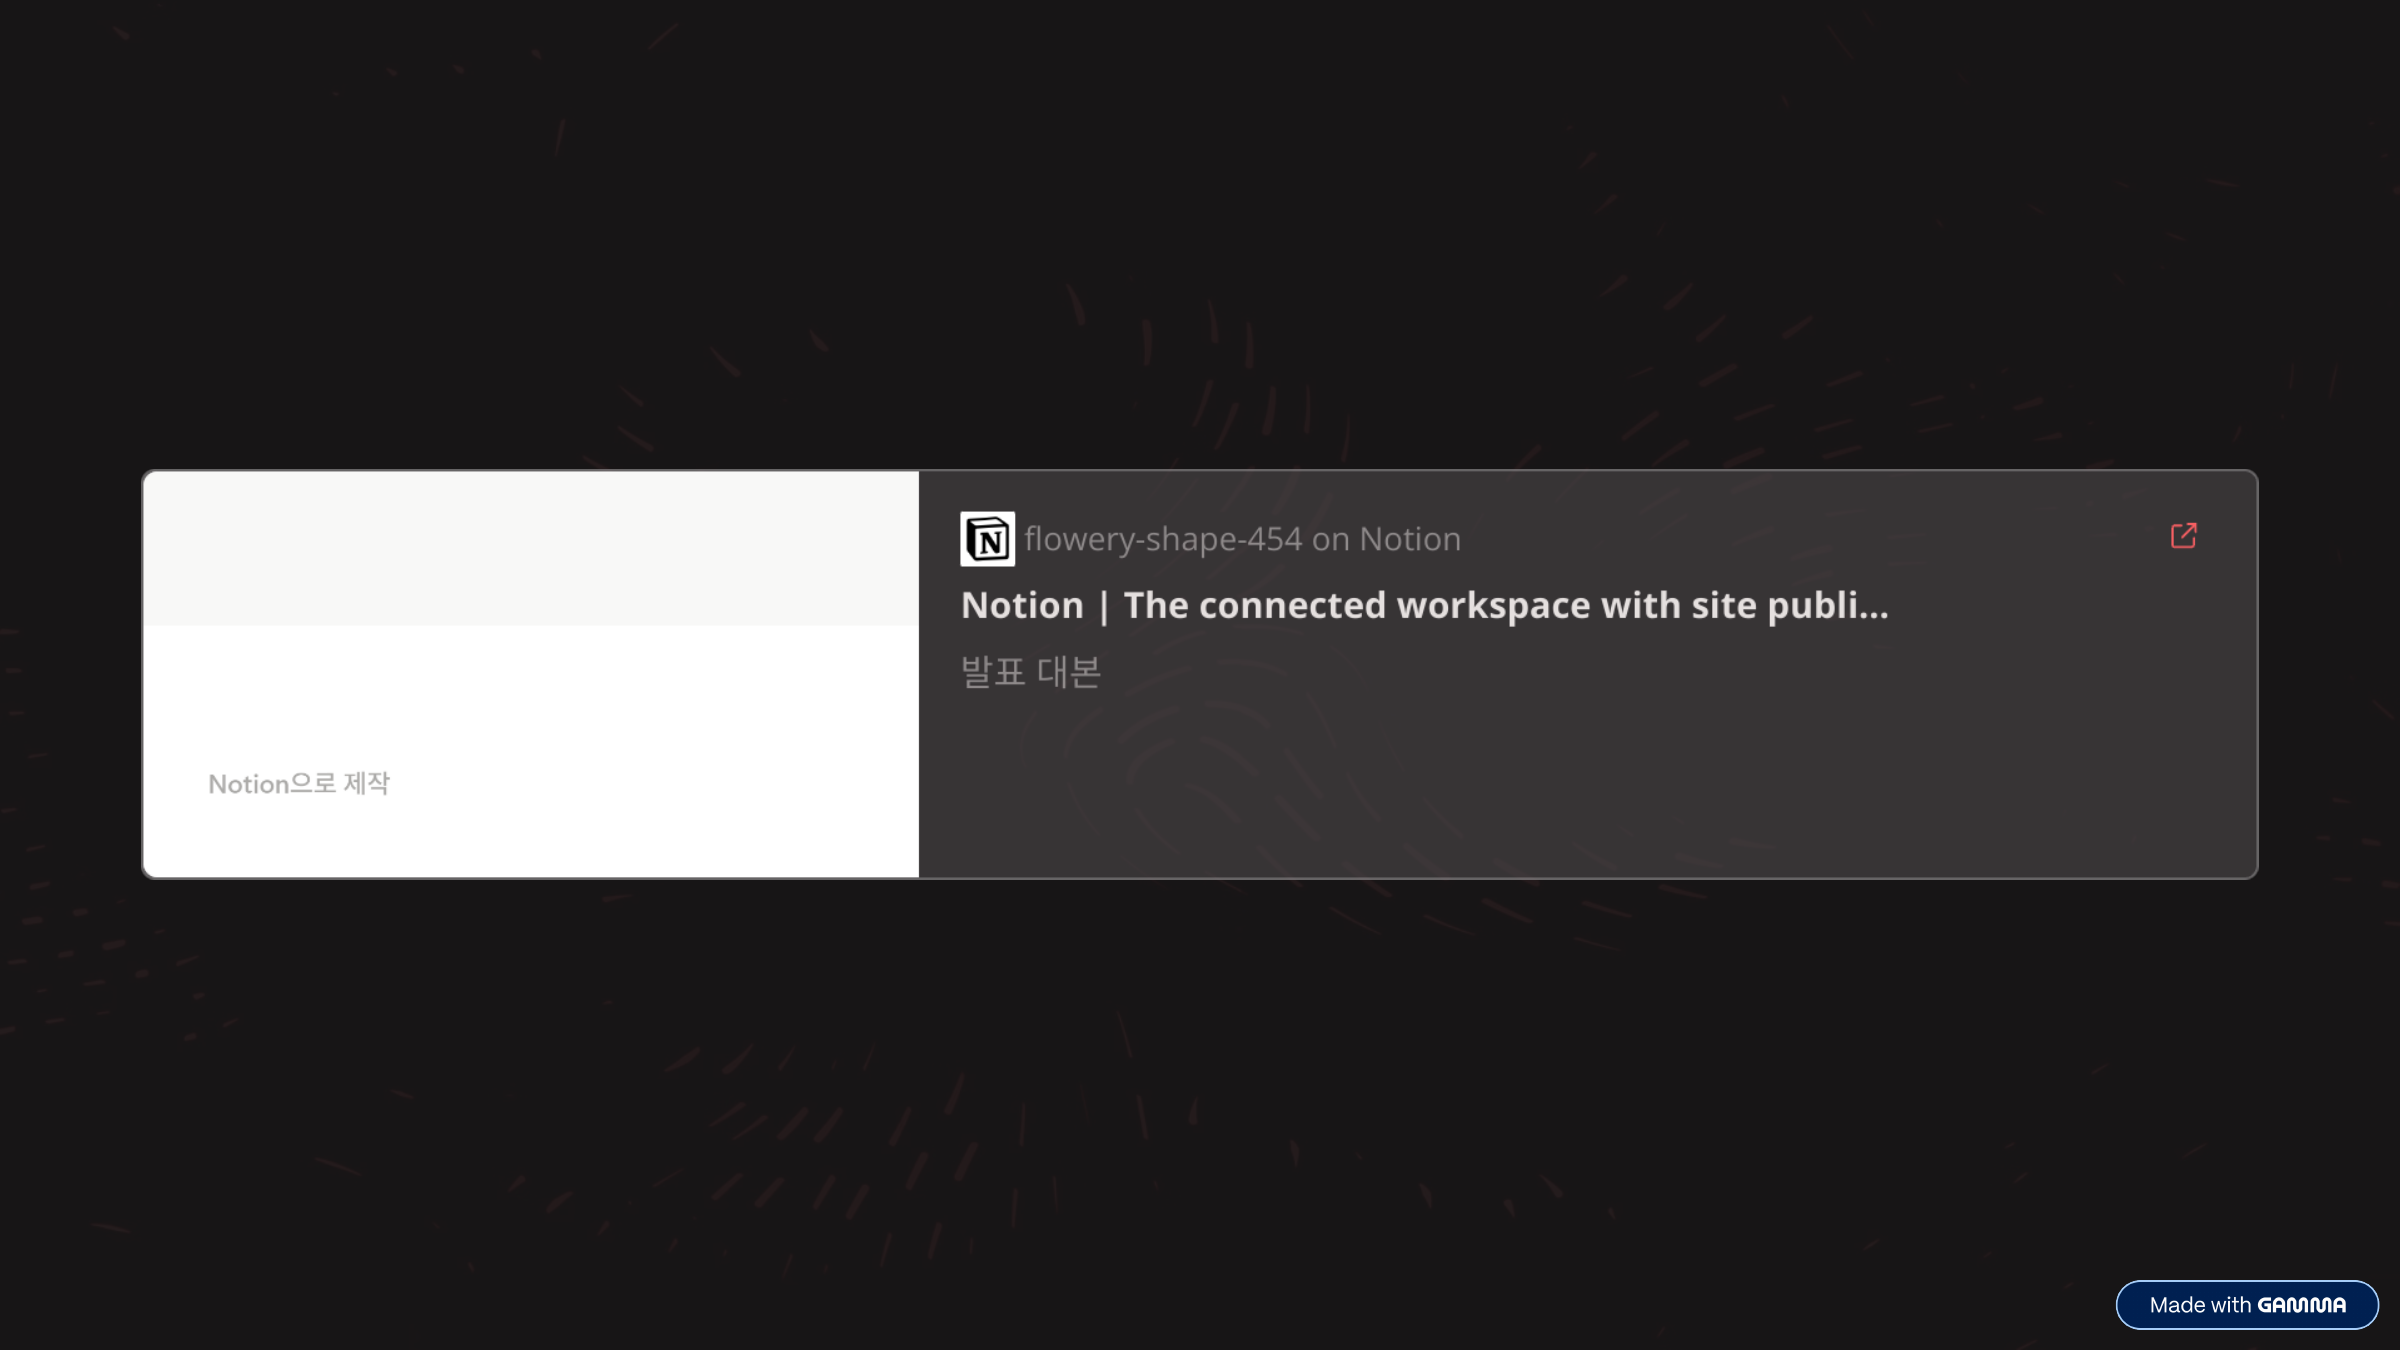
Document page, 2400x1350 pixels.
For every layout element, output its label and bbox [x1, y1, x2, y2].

picture [141, 469, 2259, 881]
picture [2106, 1271, 2389, 1339]
